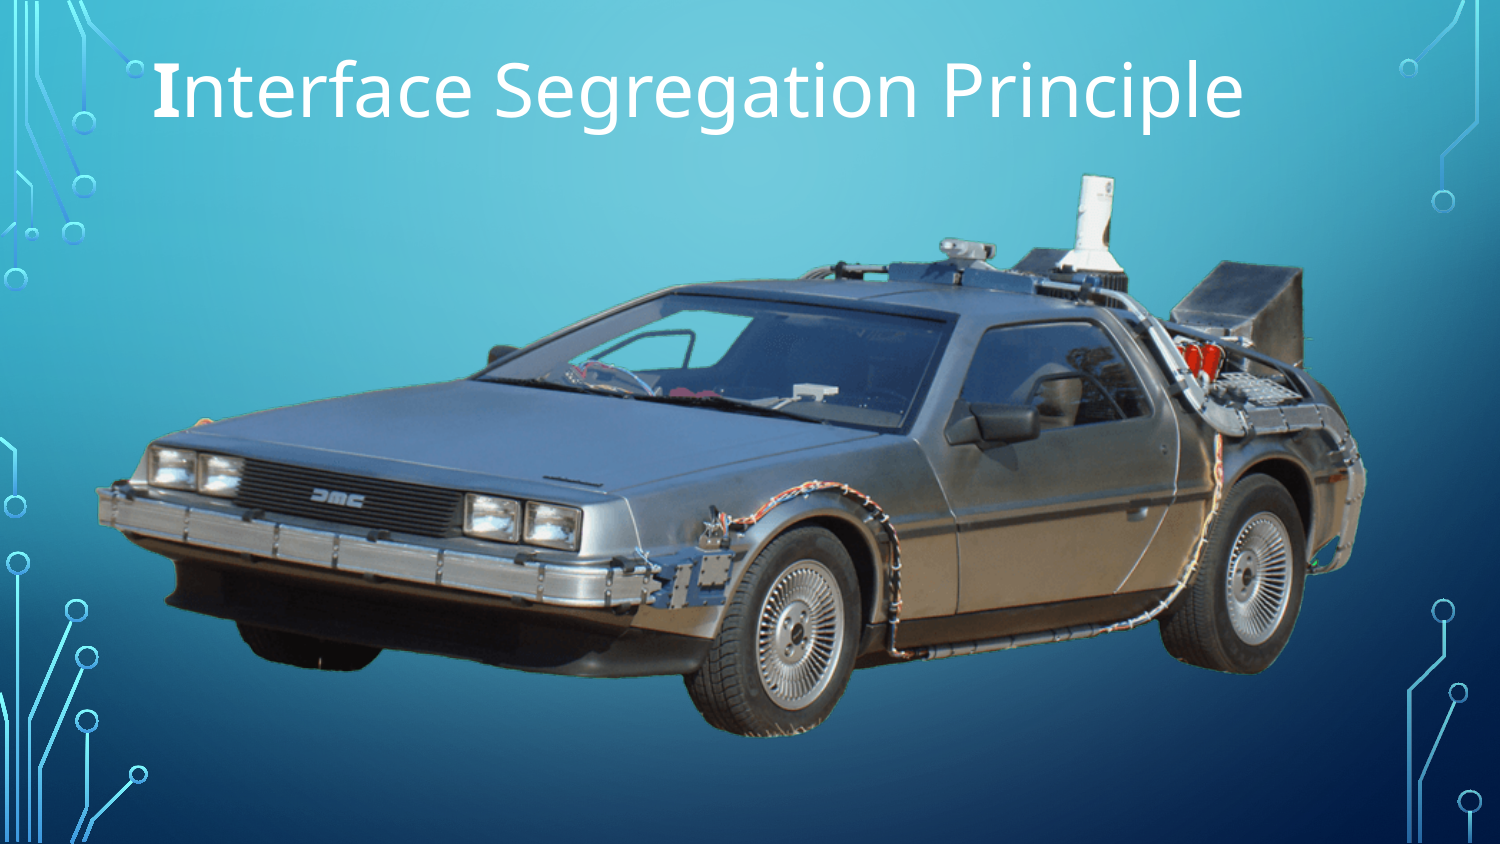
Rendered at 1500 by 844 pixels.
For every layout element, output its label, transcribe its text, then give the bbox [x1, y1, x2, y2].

text_box Interface Segregation Principle [137, 18, 1500, 157]
picture [85, 156, 1373, 744]
